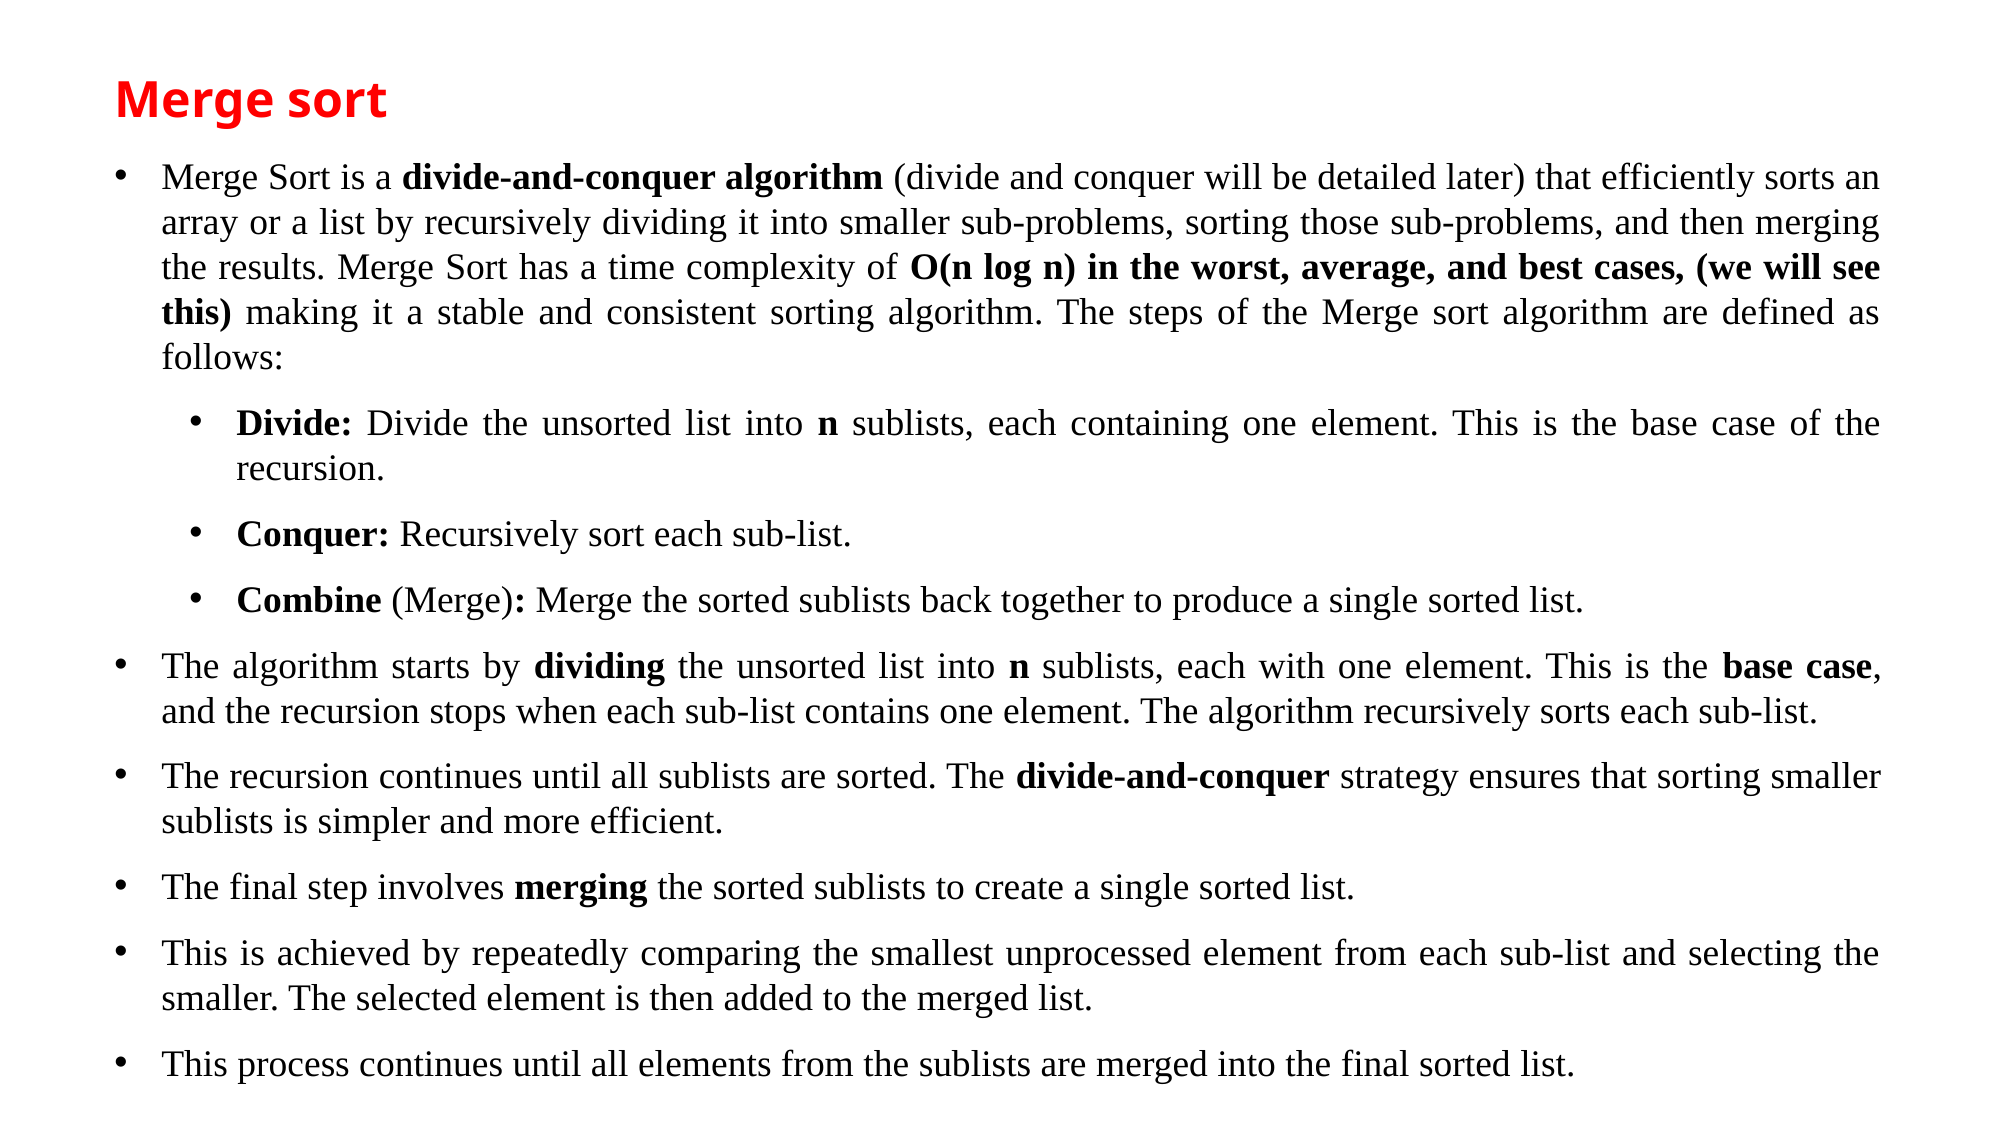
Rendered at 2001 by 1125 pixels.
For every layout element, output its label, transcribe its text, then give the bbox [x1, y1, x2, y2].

text_box Merge sort [99, 60, 998, 144]
text_box Merge Sort is a divide-and-conquer algorithm (divide and conquer will be detailed later) that efficiently sorts an array or a list by recursively dividing it into smaller sub-problems, sorting those sub-problems, and then merging the results. Merge Sort has a time complexity of O(n log n) in the worst, average, and best cases, (we will see this) making it a stable and consistent sorting algorithm. The steps of the Merge sort algorithm are defined as follows: Divide: Divide the unsorted list into n sublists, each containing one element. This is the base case of the recursion. Conquer: Recursively sort each sub-list. Combine (Merge): Merge the sorted sublists back together to produce a single sorted list. The algorithm starts by dividing the unsorted list into n sublists, each with one element. This is the base case, and the recursion stops when each sub-list contains one element. The algorithm recursively sorts each sub-list. The recursion continues until all sublists are sorted. The divide-and-conquer strategy ensures that sorting smaller sublists is simpler and more efficient. The final step involves merging the sorted sublists to create a single sorted list. This is achieved by repeatedly comparing the smallest unprocessed element from each sub-list and selecting the smaller. The selected element is then added to the merged list. This process continues until all elements from the sublists are merged into the final sorted list. [99, 144, 1897, 1125]
